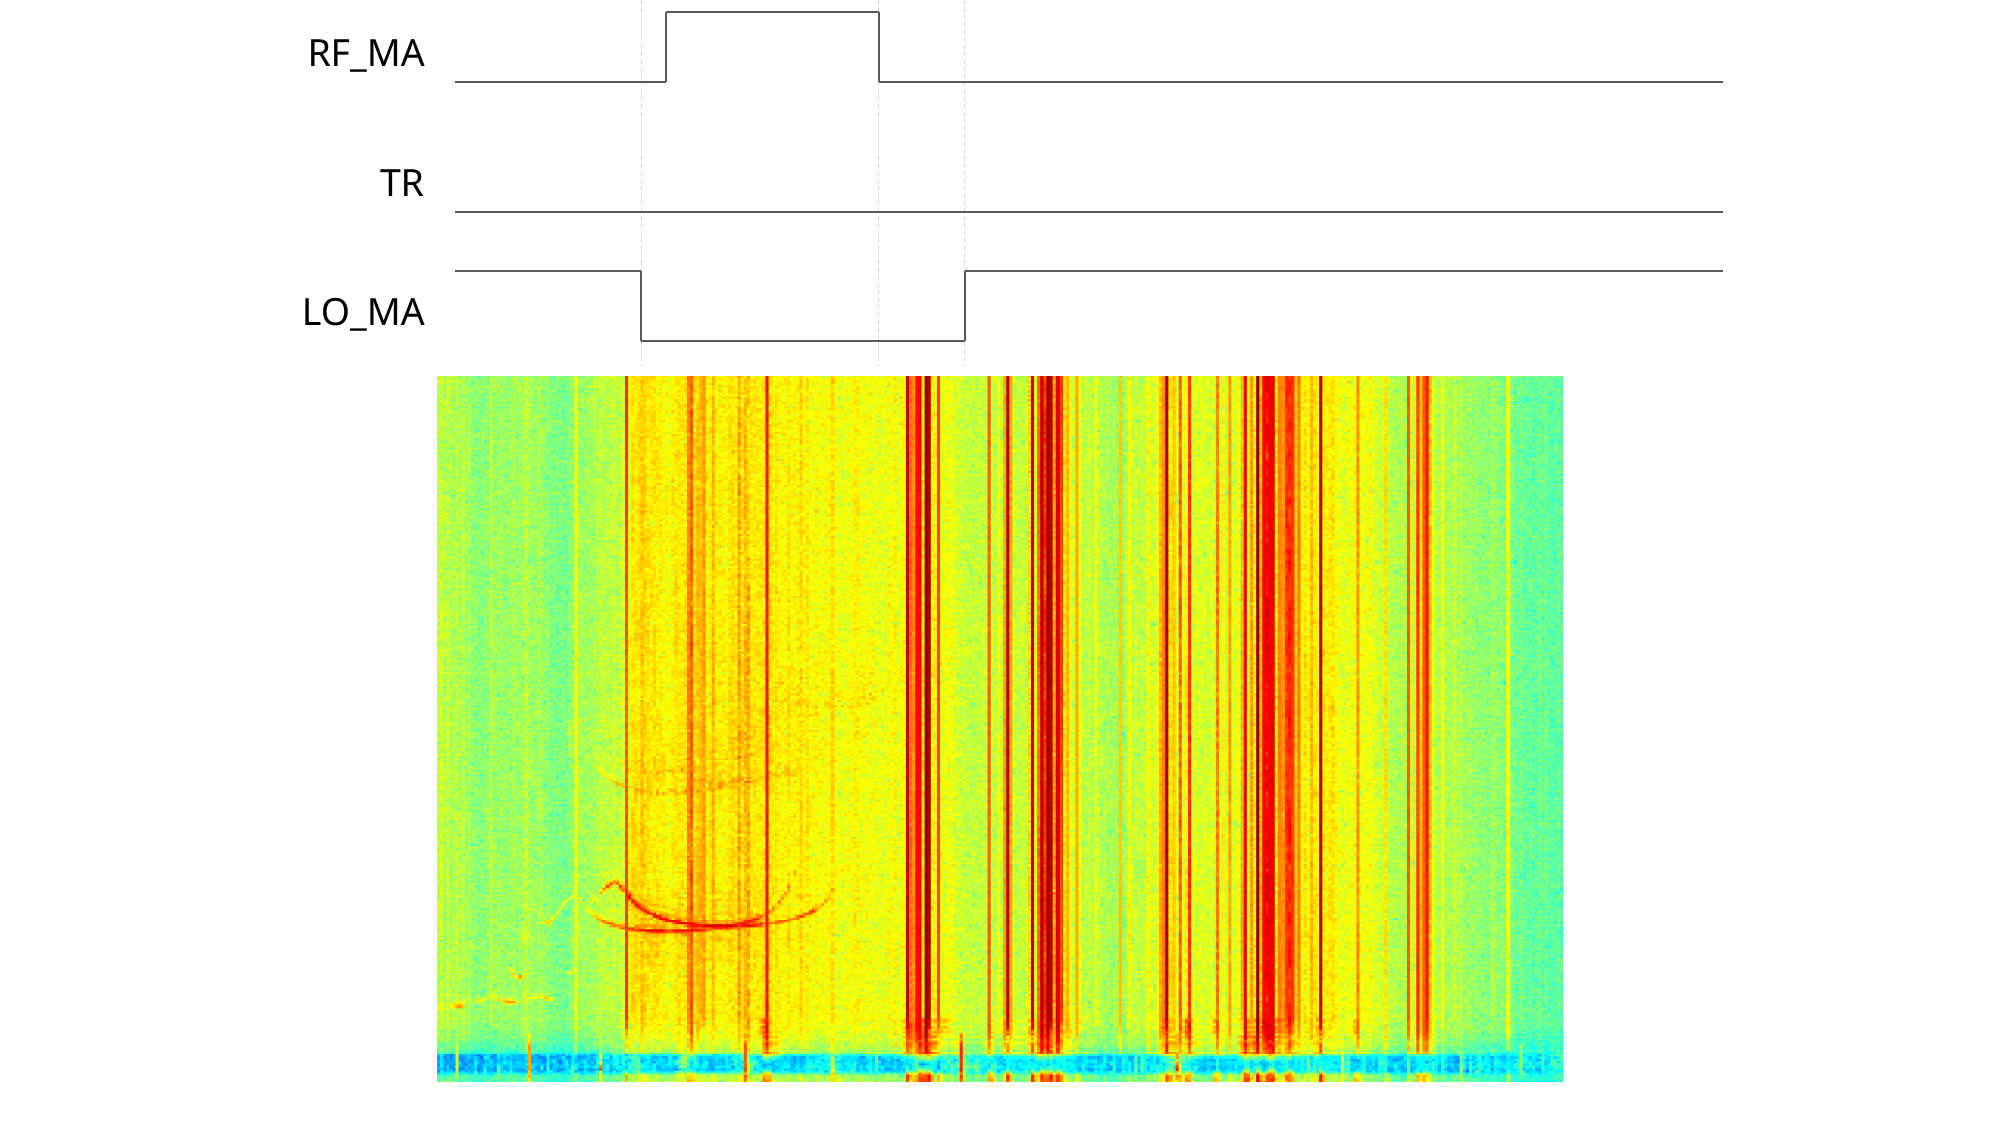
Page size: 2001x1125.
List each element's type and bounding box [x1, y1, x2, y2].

picture [437, 376, 1563, 1082]
text_box [288, 0, 1723, 365]
